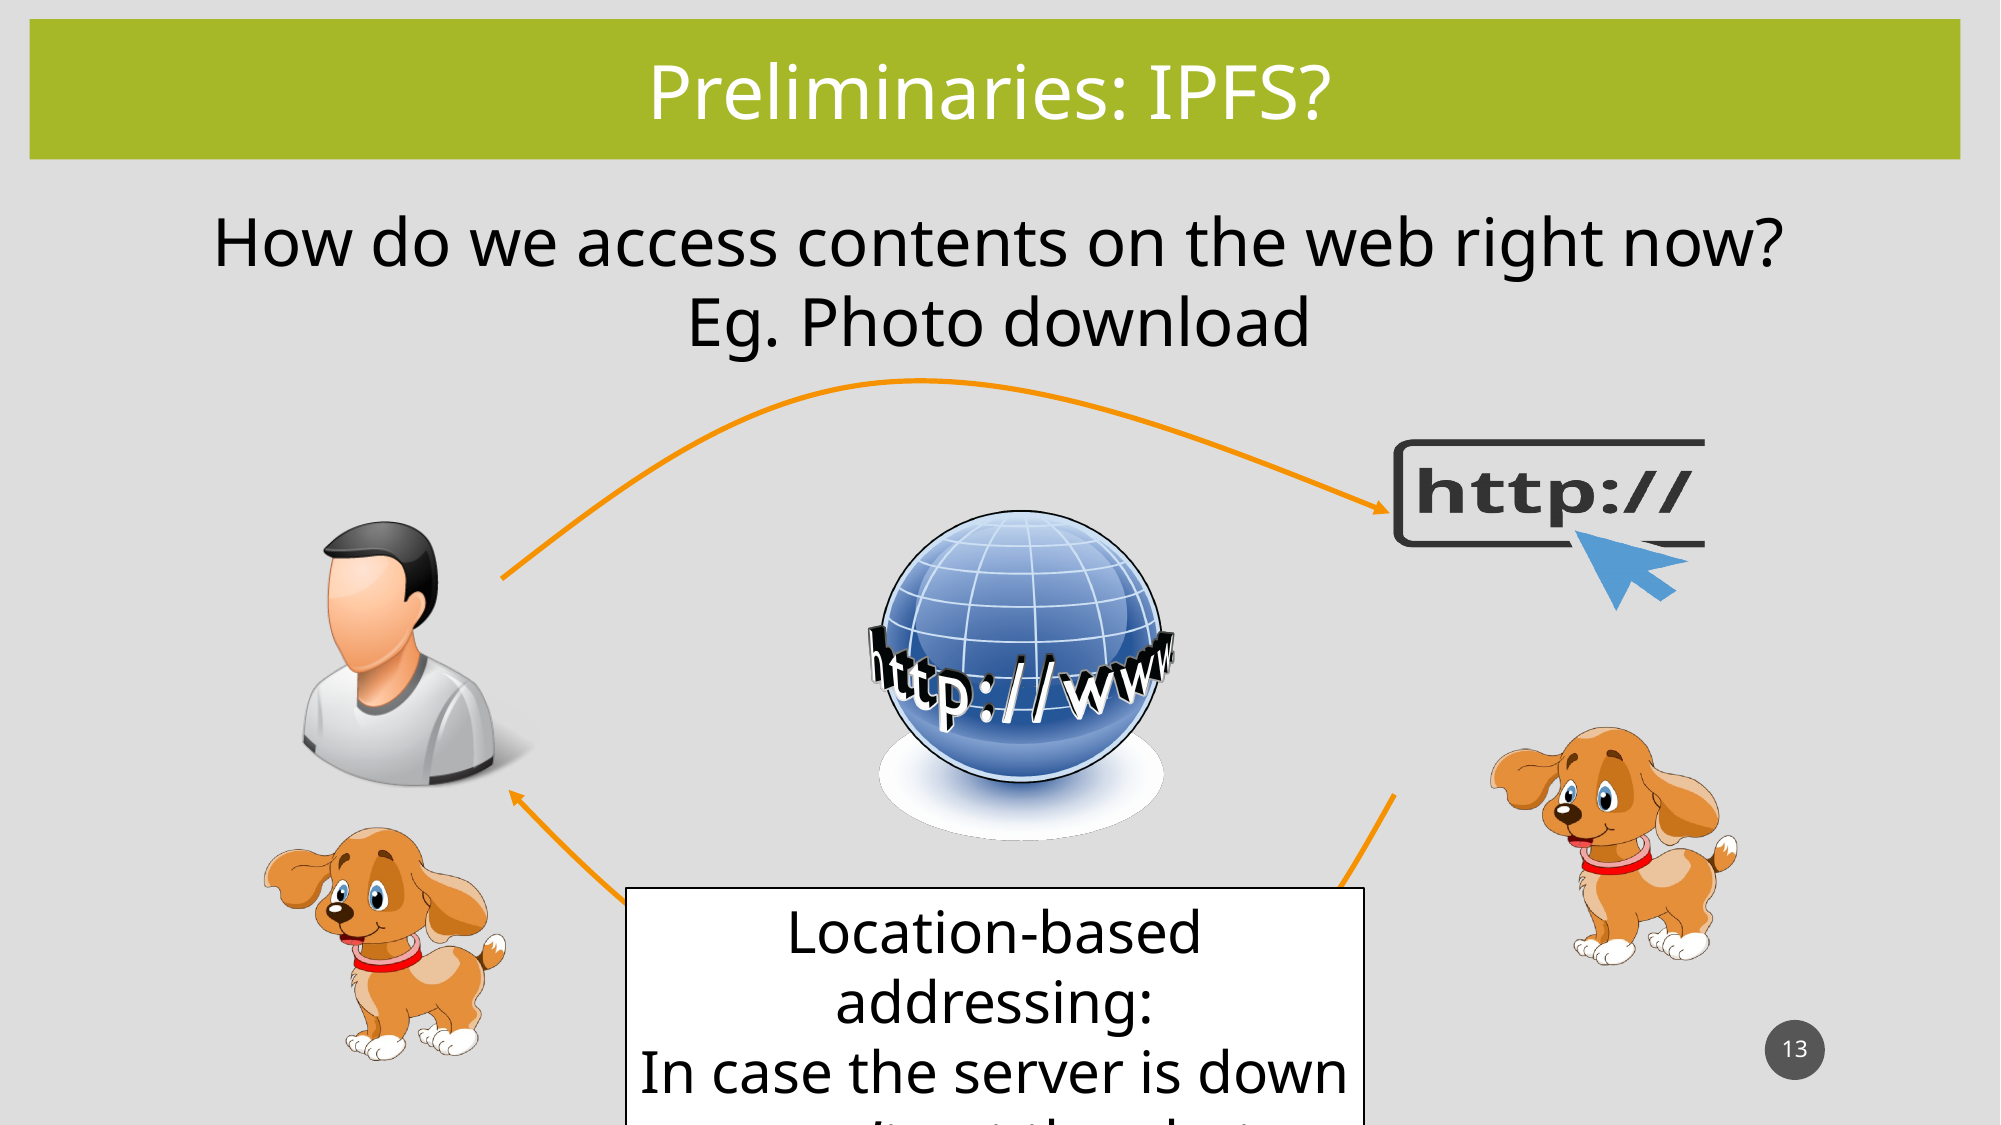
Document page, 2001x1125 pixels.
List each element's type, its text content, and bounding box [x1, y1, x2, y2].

text_box [508, 789, 1397, 906]
picture [1487, 718, 1741, 972]
picture [1383, 401, 1718, 634]
slide_number 13 [1764, 1019, 1825, 1080]
text_box Location-based addressing: In case the server is down we can’t get the photo [625, 887, 1365, 1125]
text_box Preliminaries: IPFS? [29, 18, 1961, 160]
text_box How do we access contents on the web right now? Eg. Photo download [93, 192, 1906, 367]
picture [846, 497, 1194, 846]
picture [261, 819, 509, 1067]
text_box [553, 378, 1383, 576]
picture [285, 520, 553, 788]
